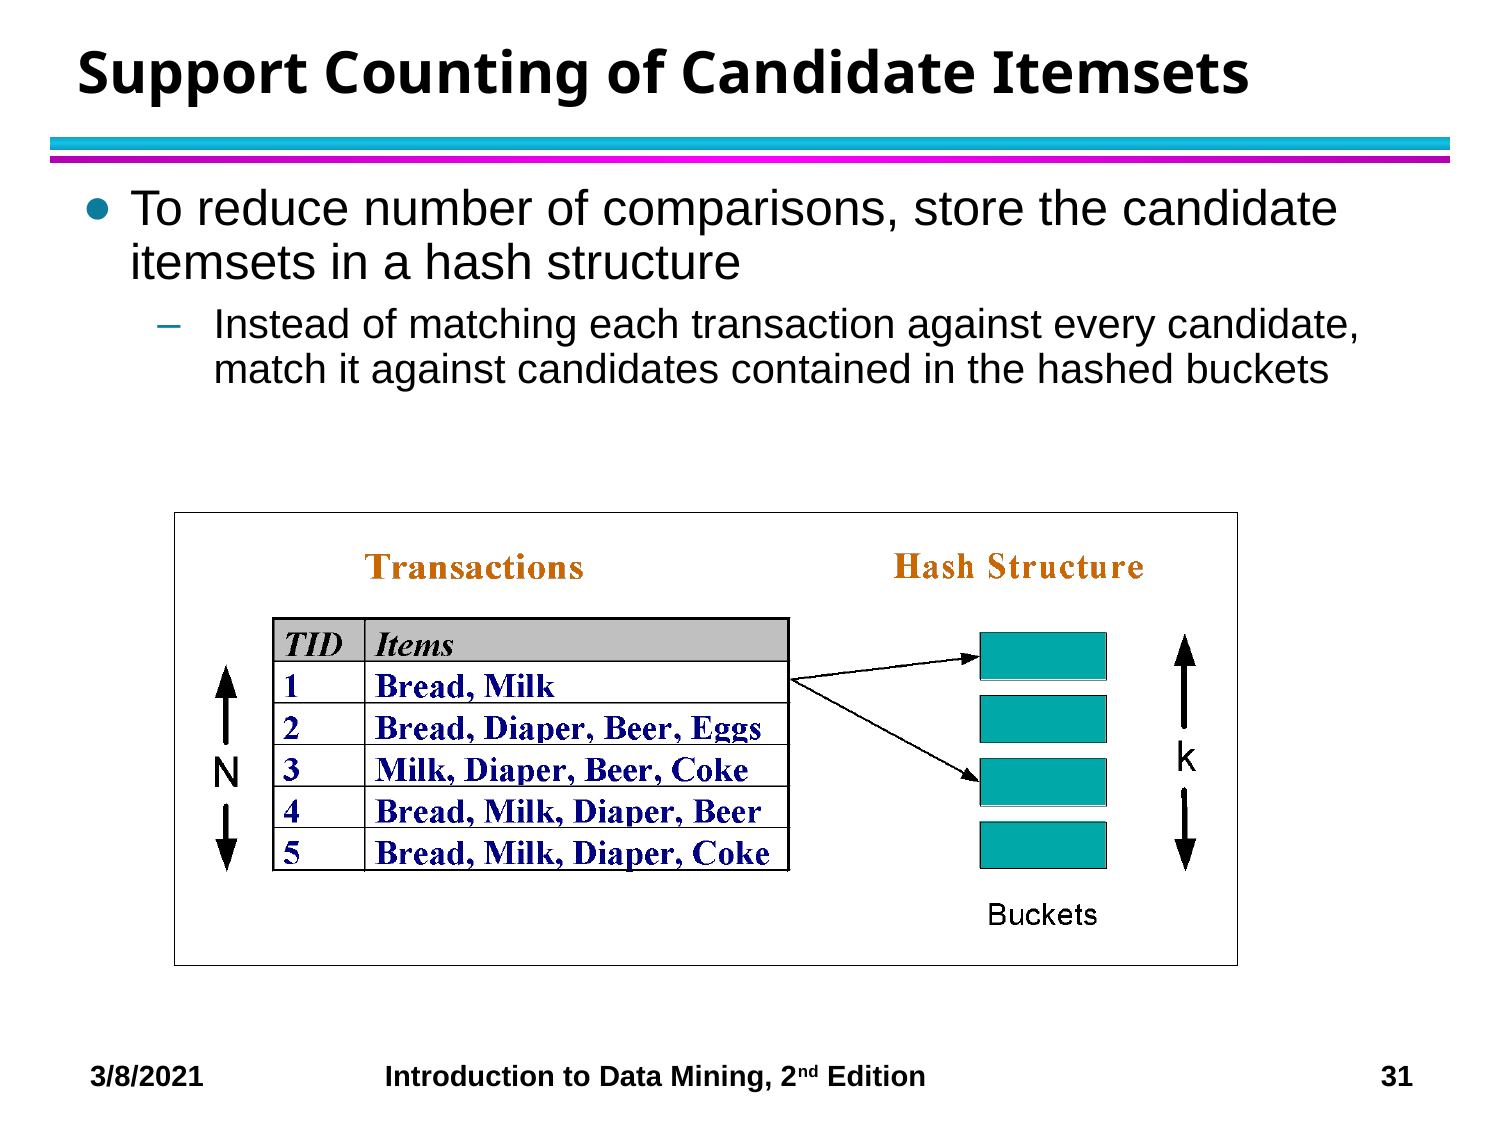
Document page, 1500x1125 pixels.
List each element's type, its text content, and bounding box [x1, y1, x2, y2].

title Support Counting of Candidate Itemsets [62, 24, 1421, 113]
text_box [174, 512, 1238, 967]
list To reduce number of comparisons, store the candidate itemsets in a hash structure Instead of matching each transaction against every candidate, match it against candidates contained in the hashed buckets [67, 174, 1432, 638]
